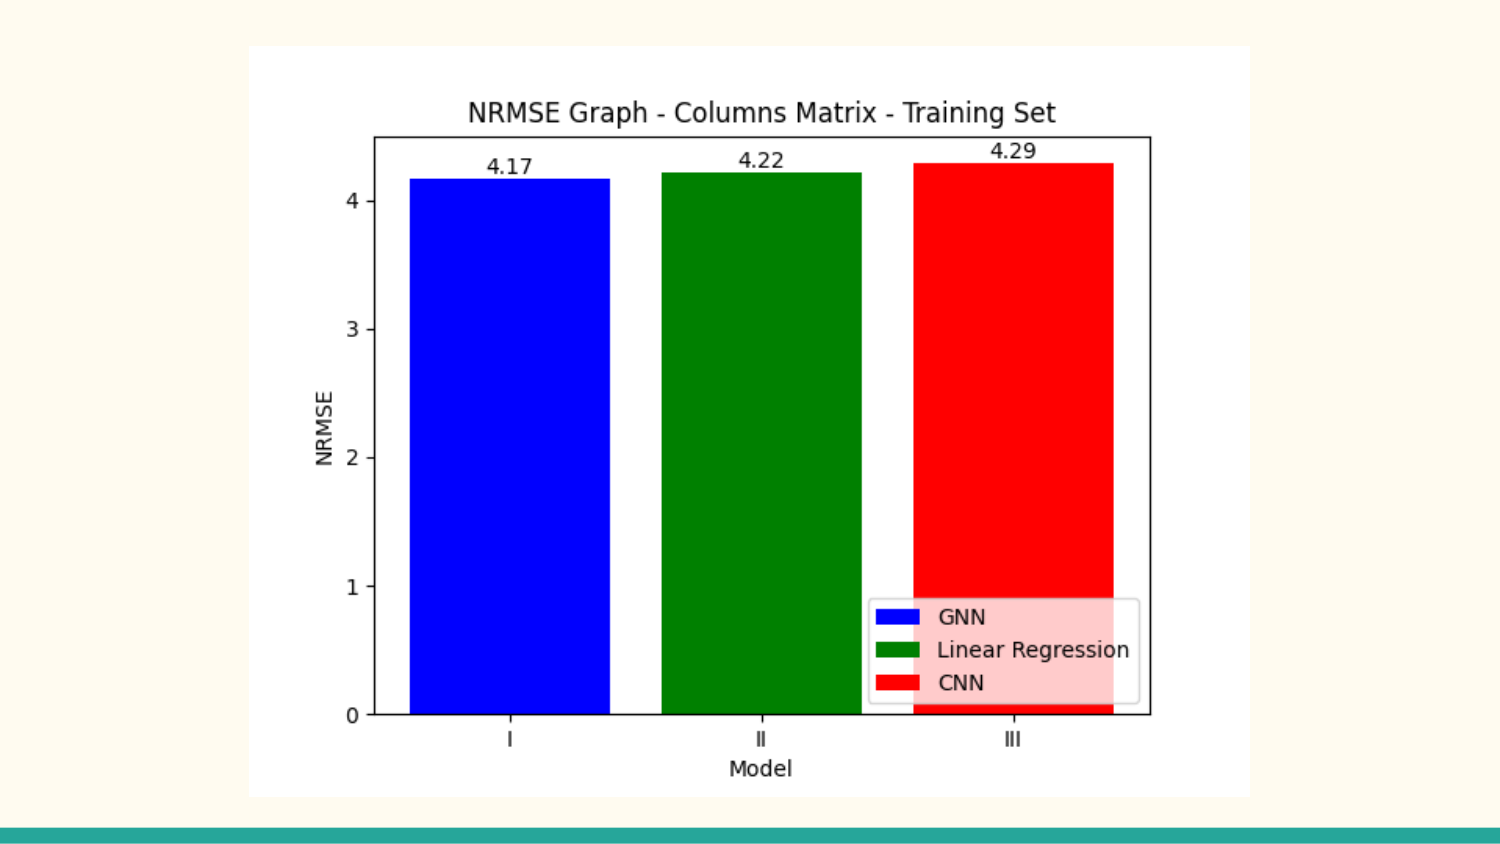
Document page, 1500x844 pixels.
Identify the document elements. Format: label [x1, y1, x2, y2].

picture [249, 46, 1251, 798]
